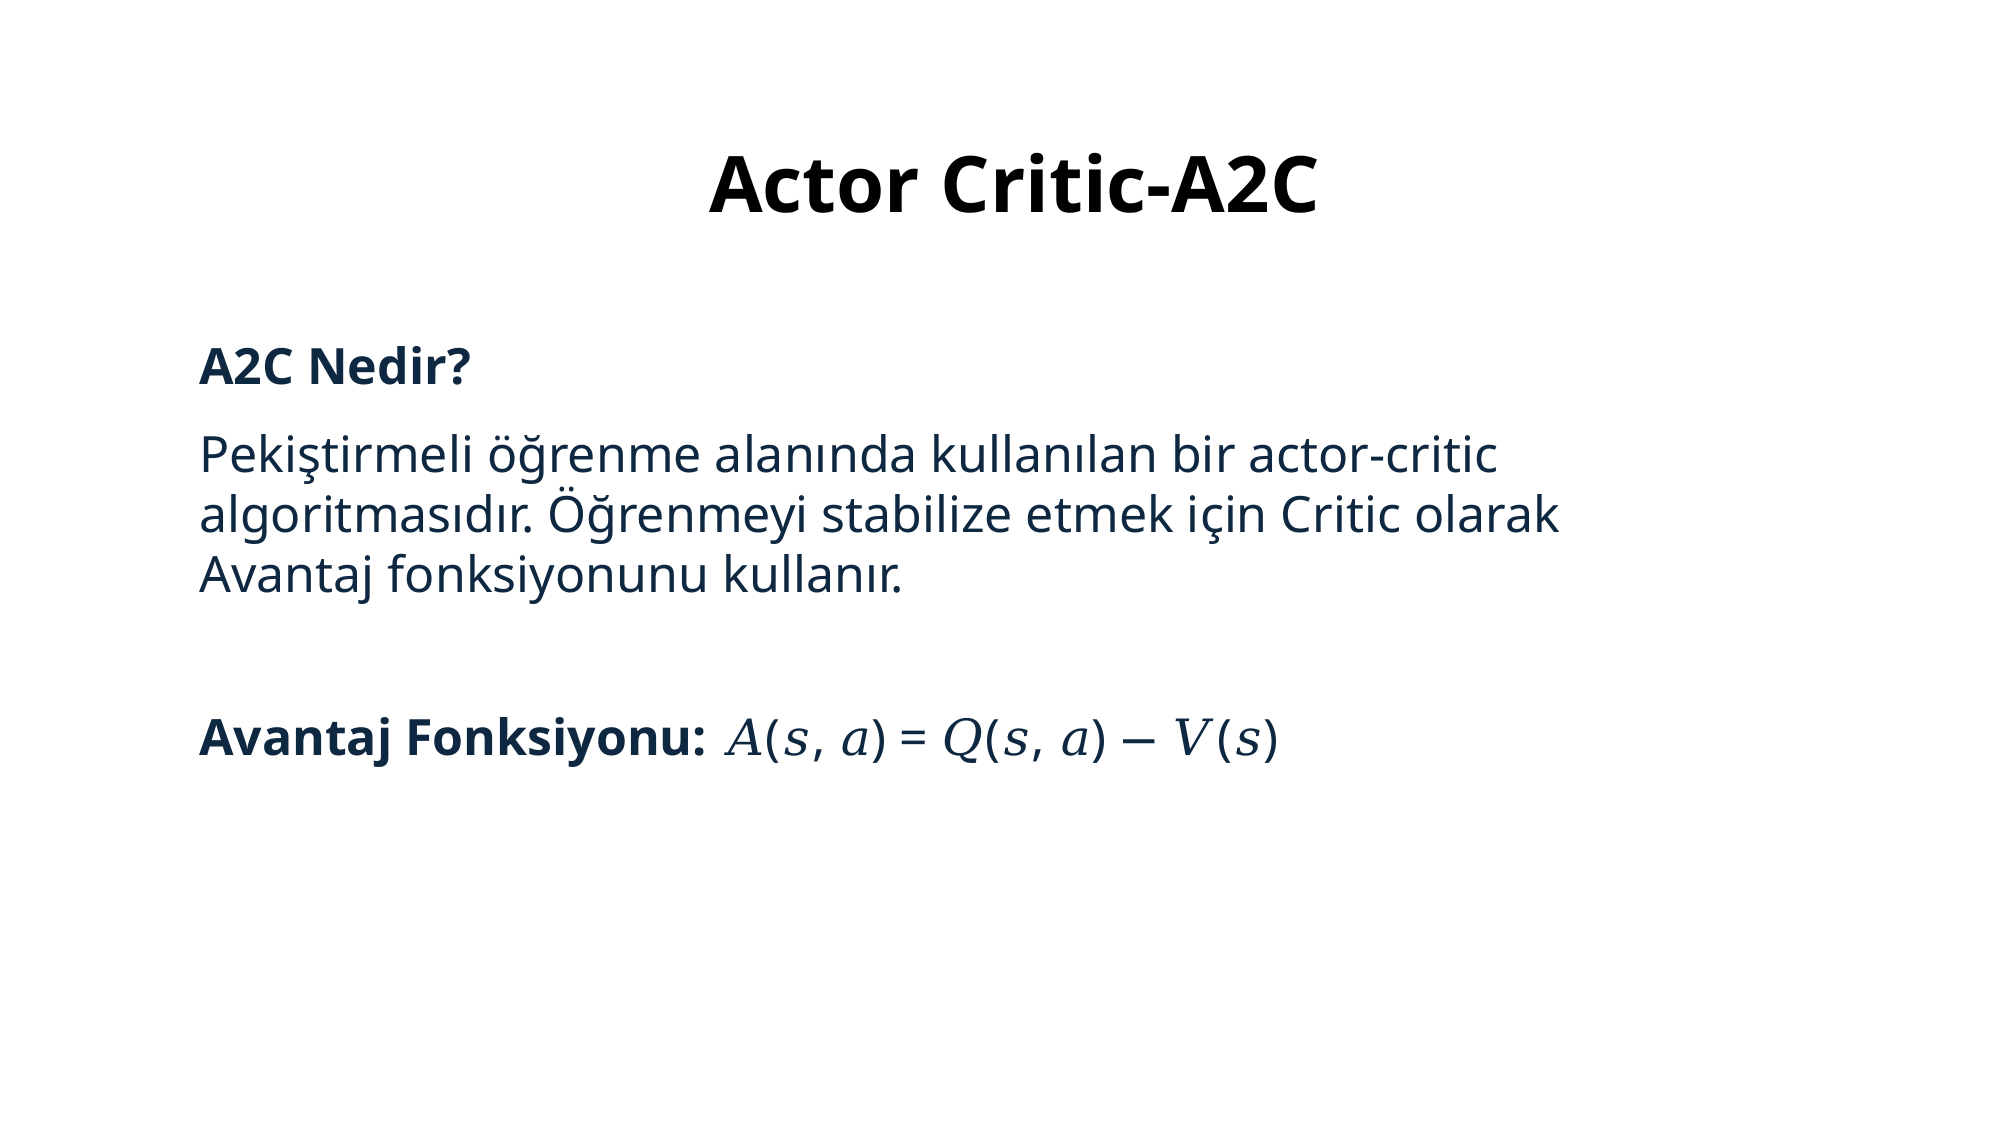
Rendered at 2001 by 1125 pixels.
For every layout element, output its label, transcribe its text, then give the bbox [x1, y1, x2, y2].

title Actor Critic-A2C [689, 124, 1447, 250]
text_box Pekiştirmeli öğrenme alanında kullanılan bir actor-critic algoritmasıdır. Öğrenmeyi stabilize etmek için Critic olarak Avantaj fonksiyonunu kullanır. [179, 402, 1700, 612]
text_box A2C Nedir? [179, 314, 562, 402]
text_box Avantaj Fonksiyonu: 𝐴(𝑠, 𝑎) = 𝑄(𝑠, 𝑎) − 𝑉(𝑠) [179, 685, 1612, 789]
